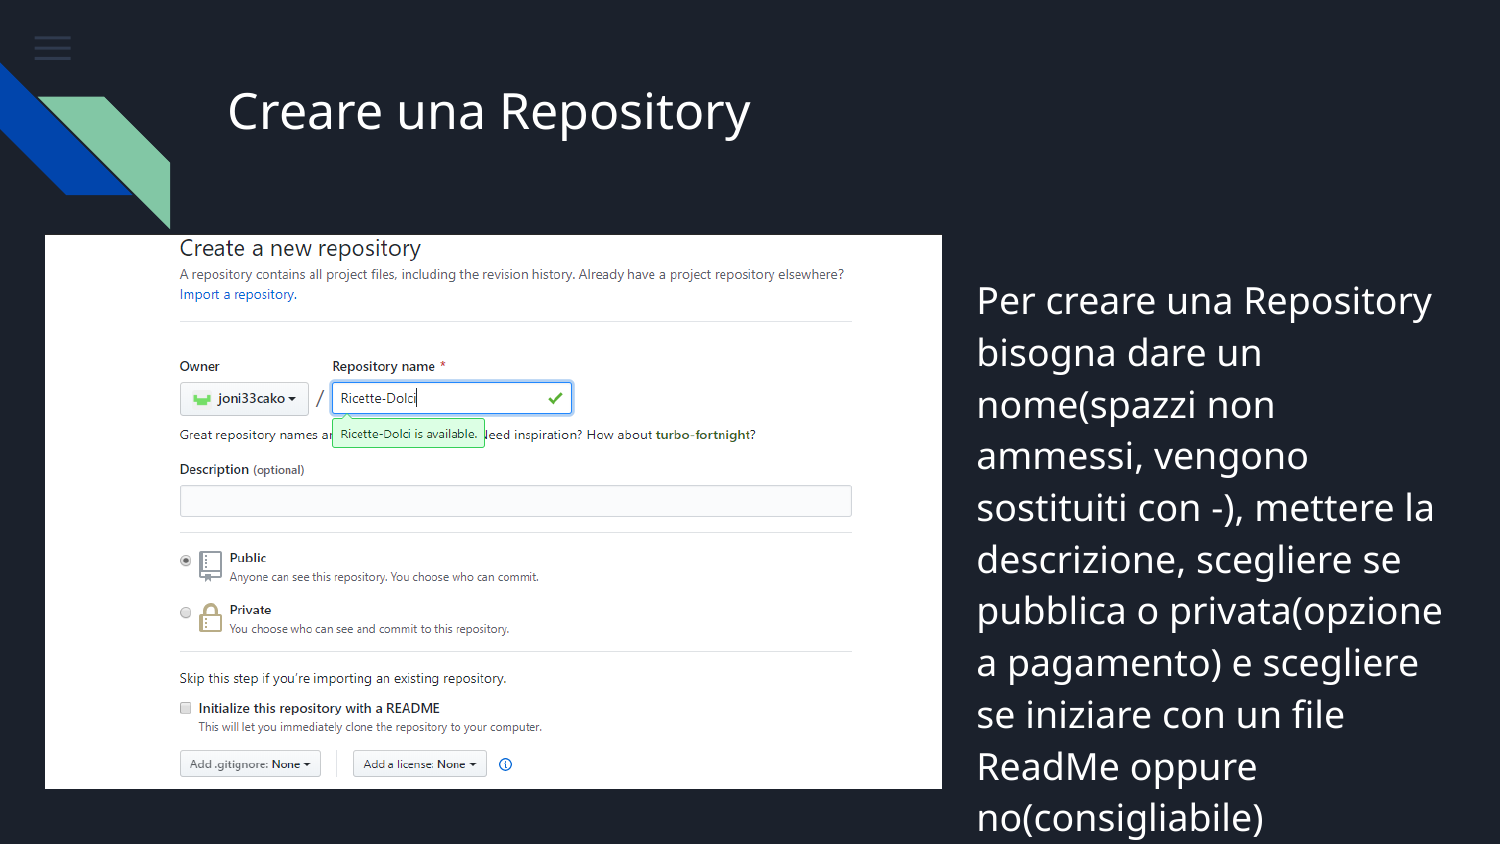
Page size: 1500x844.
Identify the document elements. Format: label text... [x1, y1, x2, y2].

picture [45, 234, 943, 789]
list Per creare una Repository bisogna dare un nome(spazzi non ammessi, vengono sostituiti con -), mettere la descrizione, scegliere se pubblica o privata(opzione a pagamento) e scegliere se iniziare con un file ReadMe oppure no(consigliabile) [961, 255, 1461, 769]
title Creare una Repository [212, 64, 1368, 215]
